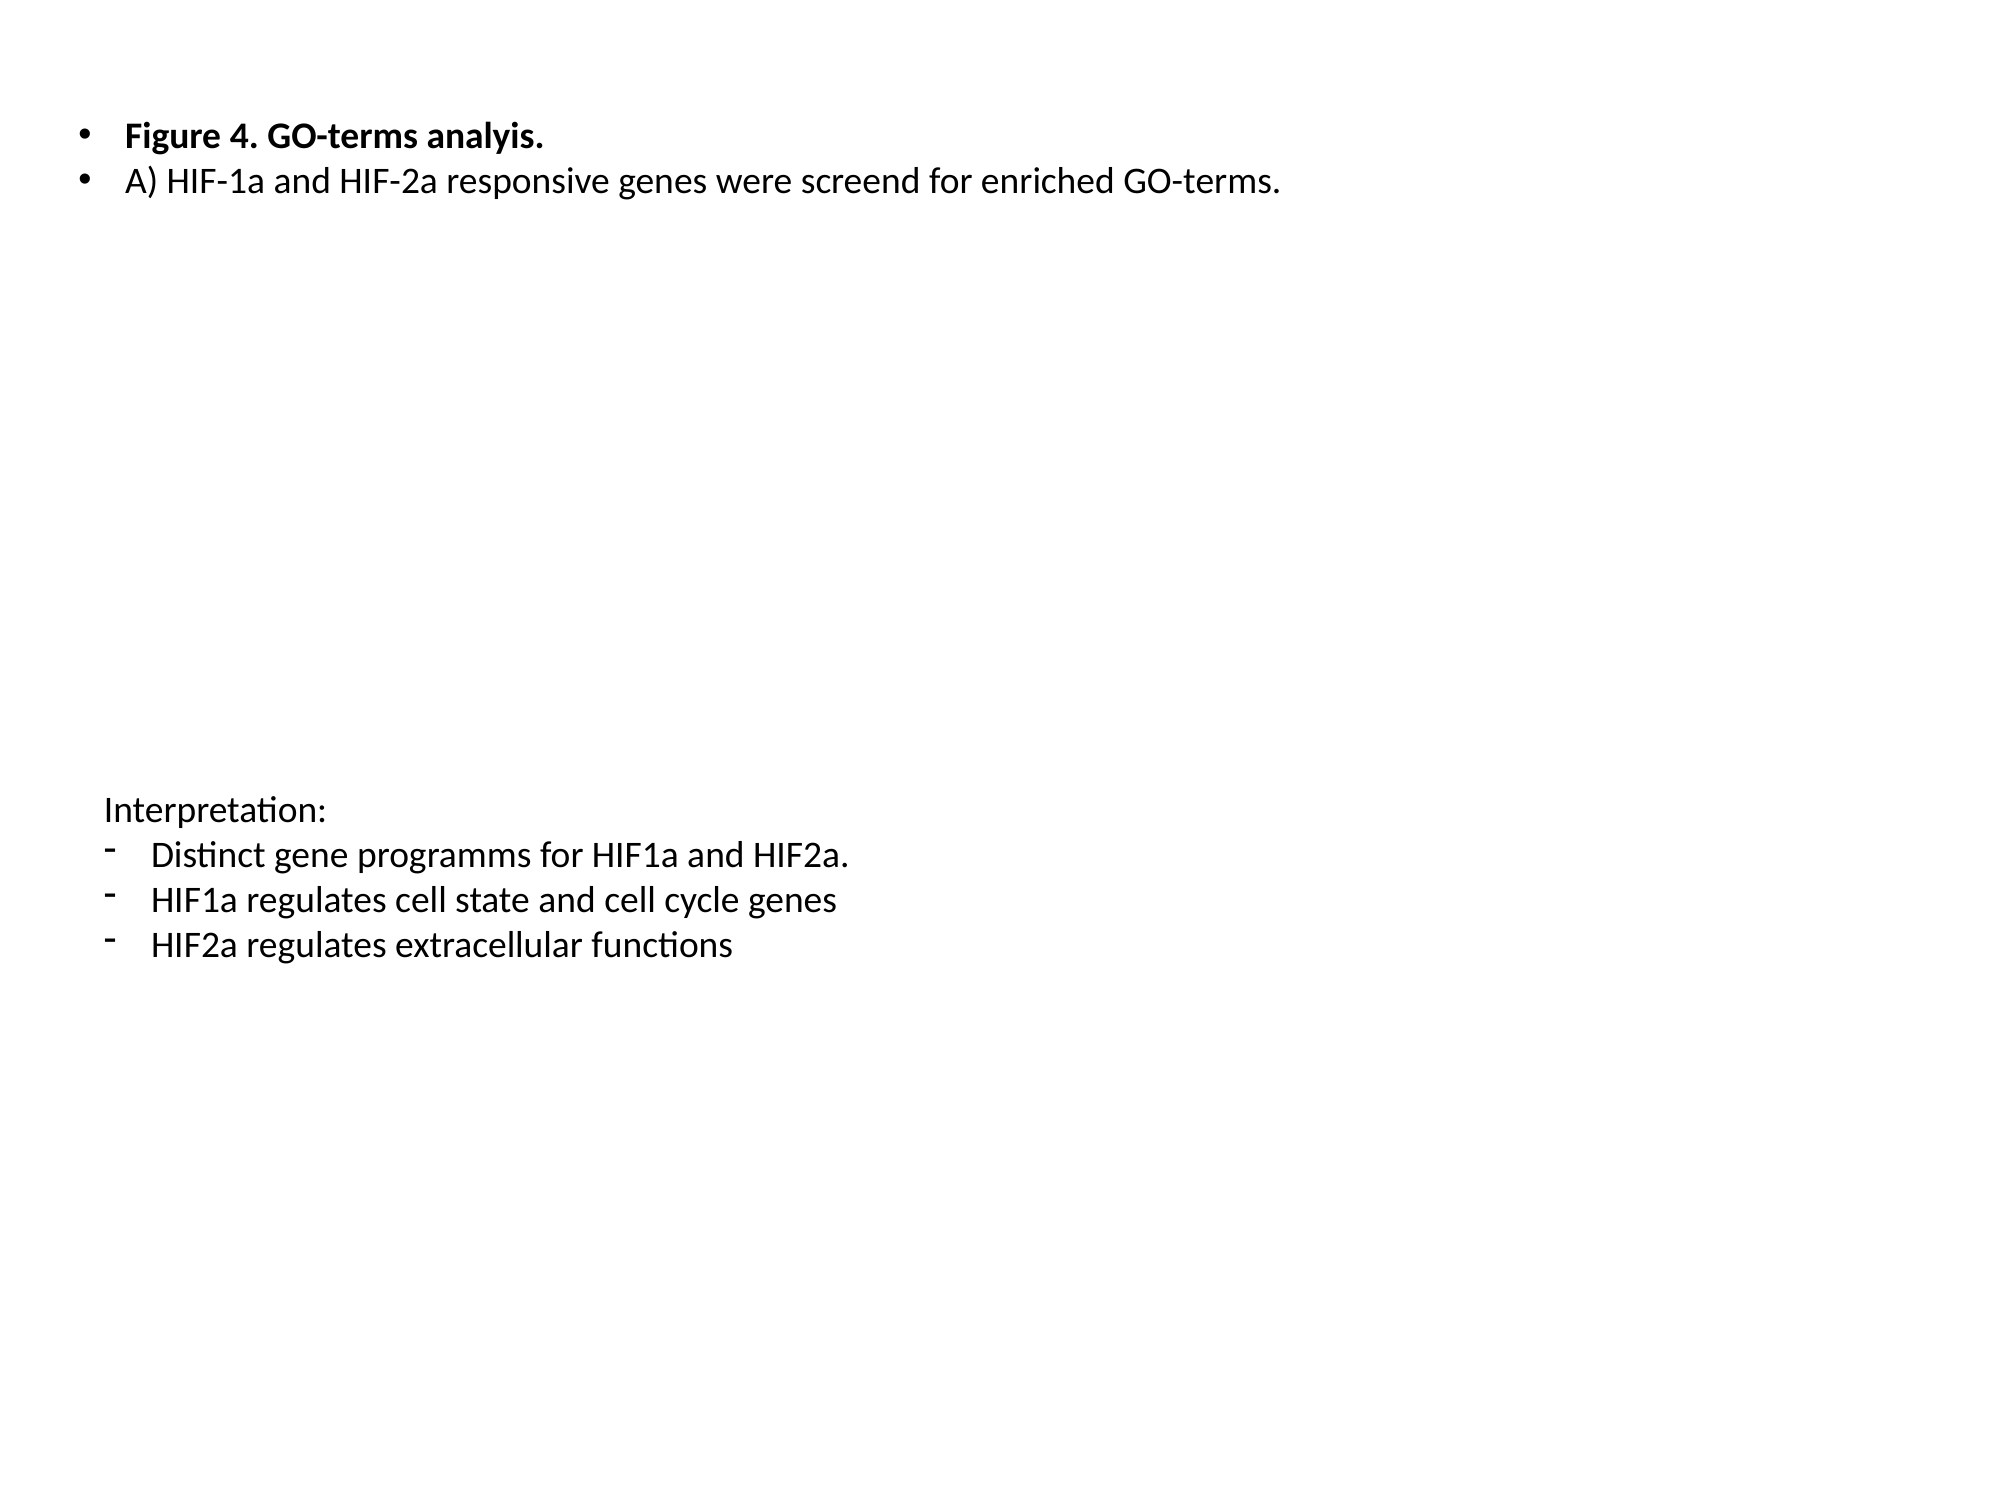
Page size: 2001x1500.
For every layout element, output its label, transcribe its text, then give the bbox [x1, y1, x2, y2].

text_box Figure 4. GO-terms analyis. A) HIF-1a and HIF-2a responsive genes were screend for enriched GO-terms. [63, 103, 1879, 209]
text_box Interpretation: Distinct gene programms for HIF1a and HIF2a. HIF1a regulates cell state and cell cycle genes HIF2a regulates extracellular functions [89, 777, 866, 1018]
